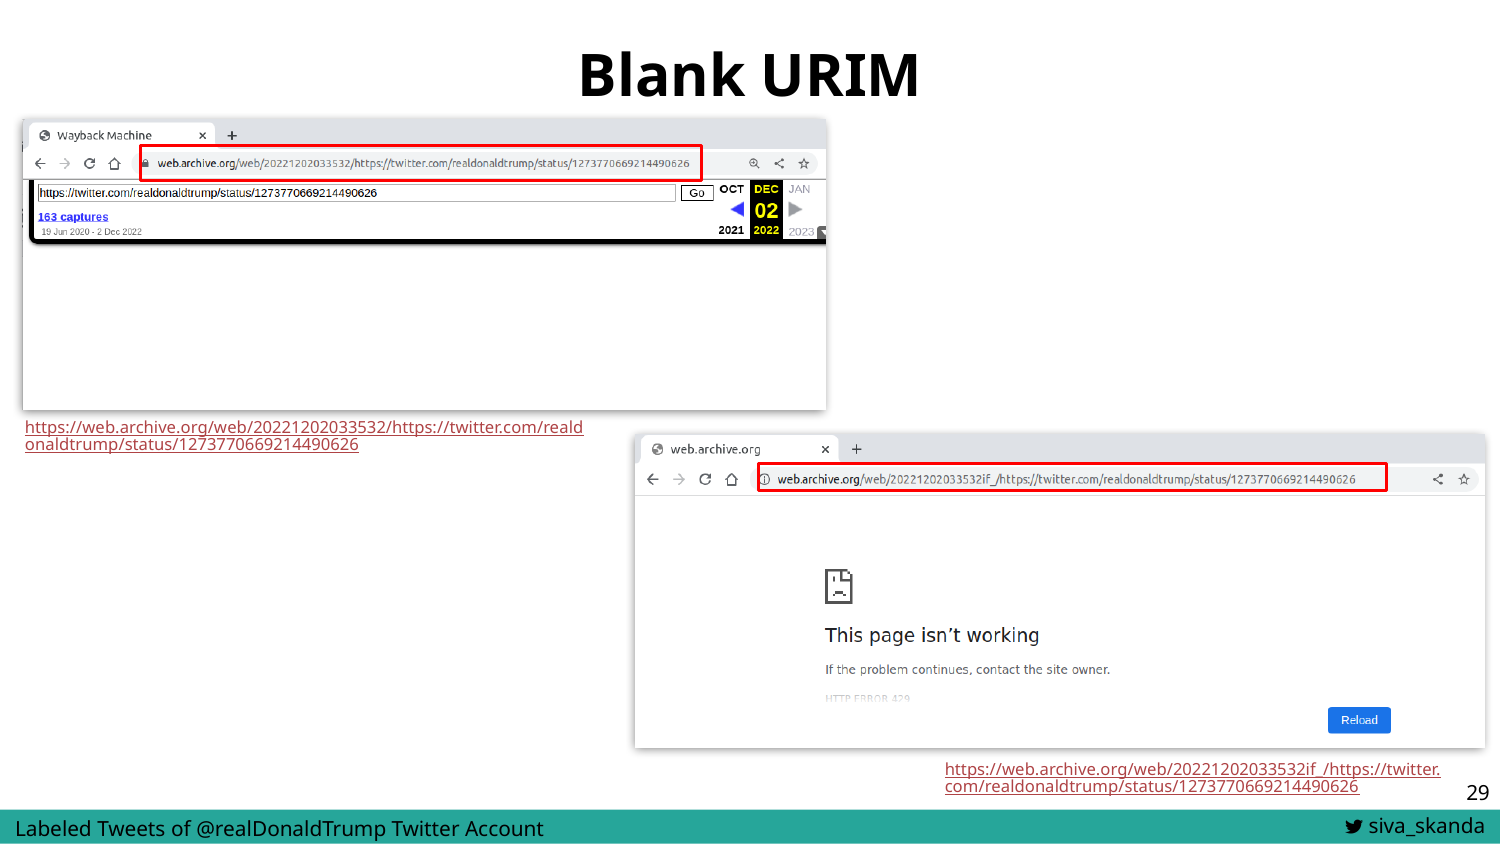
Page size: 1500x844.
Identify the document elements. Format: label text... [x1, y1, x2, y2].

picture [1345, 818, 1363, 835]
picture [22, 119, 826, 411]
list https://web.archive.org/web/20221202033532/https://twitter.com/realdonaldtrump/status/1273770669214490626 [9, 402, 604, 467]
picture [635, 434, 1485, 748]
text_box https://web.archive.org/web/20221202033532if_/https://twitter.com/realdonaldtrump/status/1273770669214490626 [929, 757, 1460, 794]
slide_number ‹#› [1414, 761, 1500, 826]
title Blank URIM [0, 23, 1500, 124]
